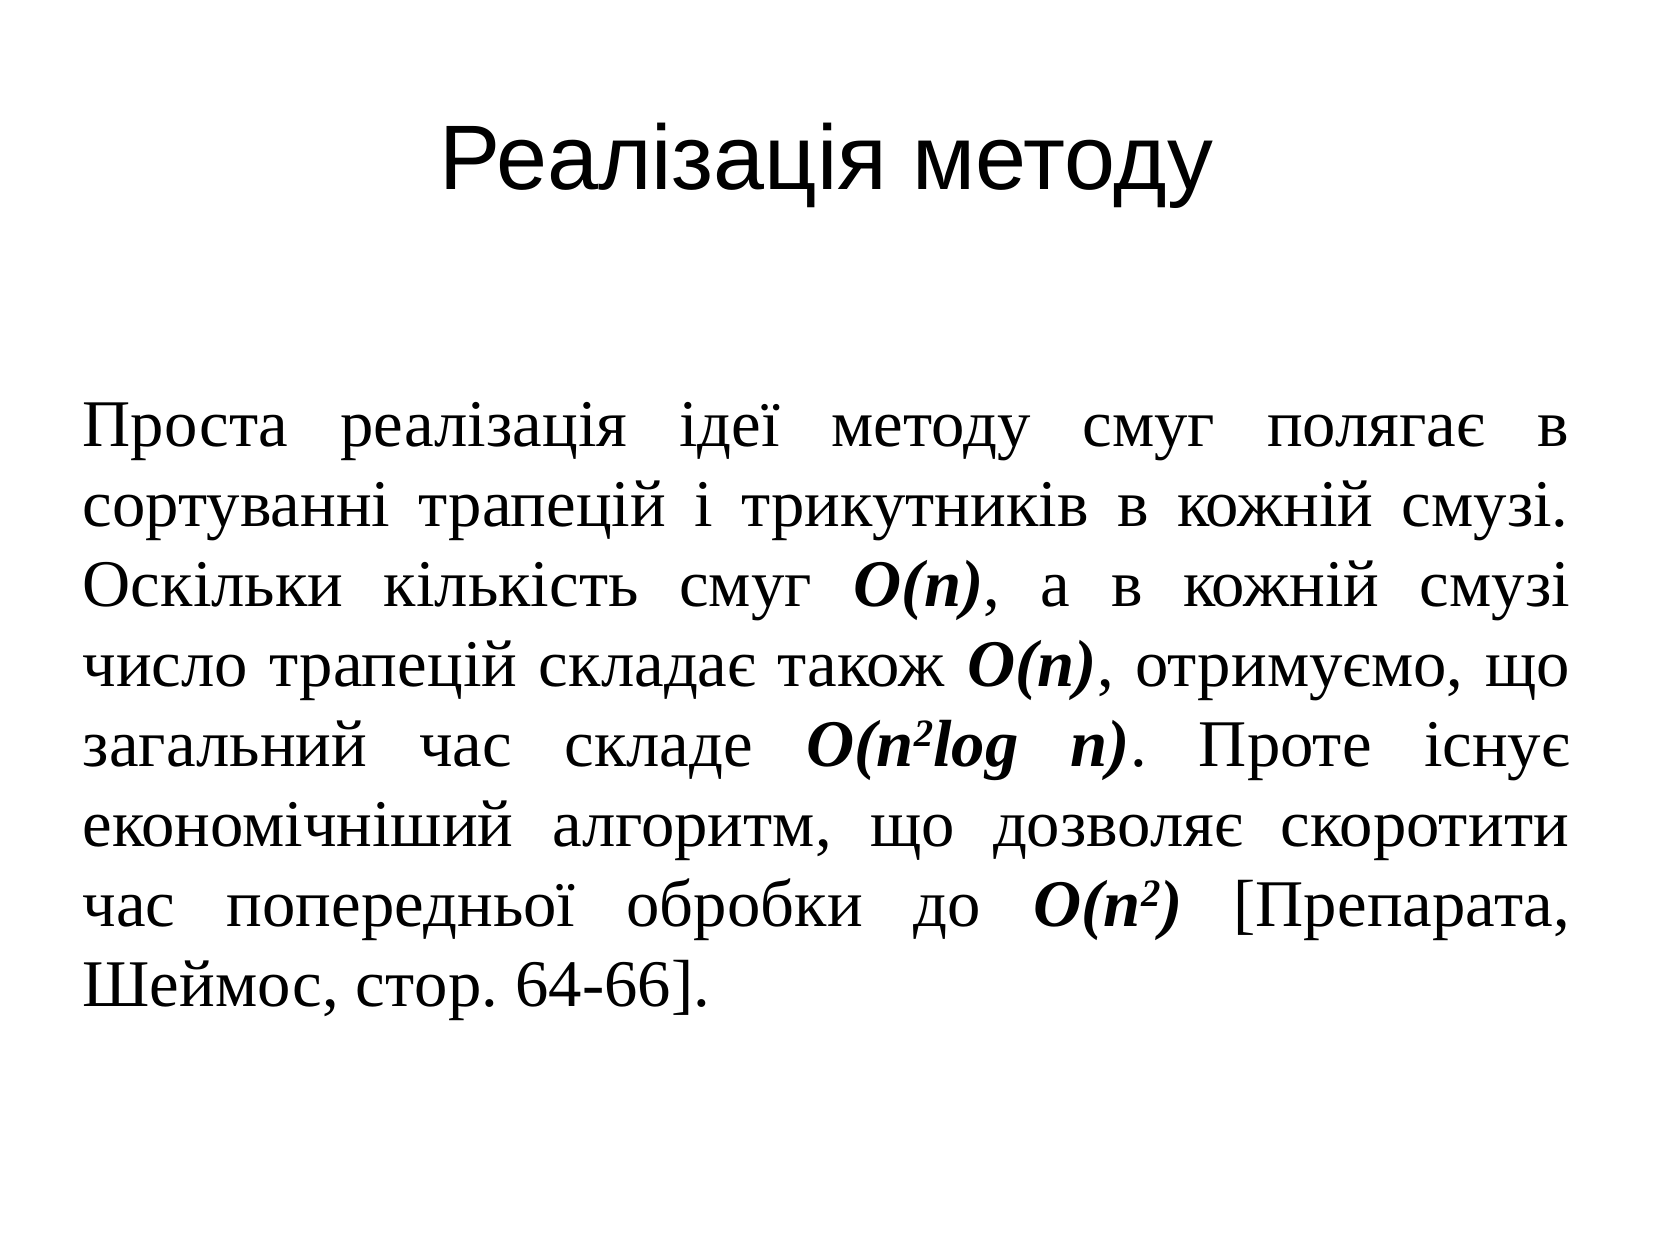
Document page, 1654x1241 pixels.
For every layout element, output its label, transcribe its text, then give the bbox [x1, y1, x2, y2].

title Реалізація методу [82, 49, 1571, 257]
subtitle Проста реалізація ідеї методу смуг полягає в сортуванні трапецій і трикутників в кожній смузі. Оскільки кількість смуг O(n), а в кожній смузі число трапецій складає також O(n), отримуємо, що загальний час складе O(n2log n). Проте існує економічніший алгоритм, що дозволяє скоротити час попередньої обробки до O(n2) [Препарата, Шеймос, стор. 64-66]. [82, 339, 1571, 1060]
